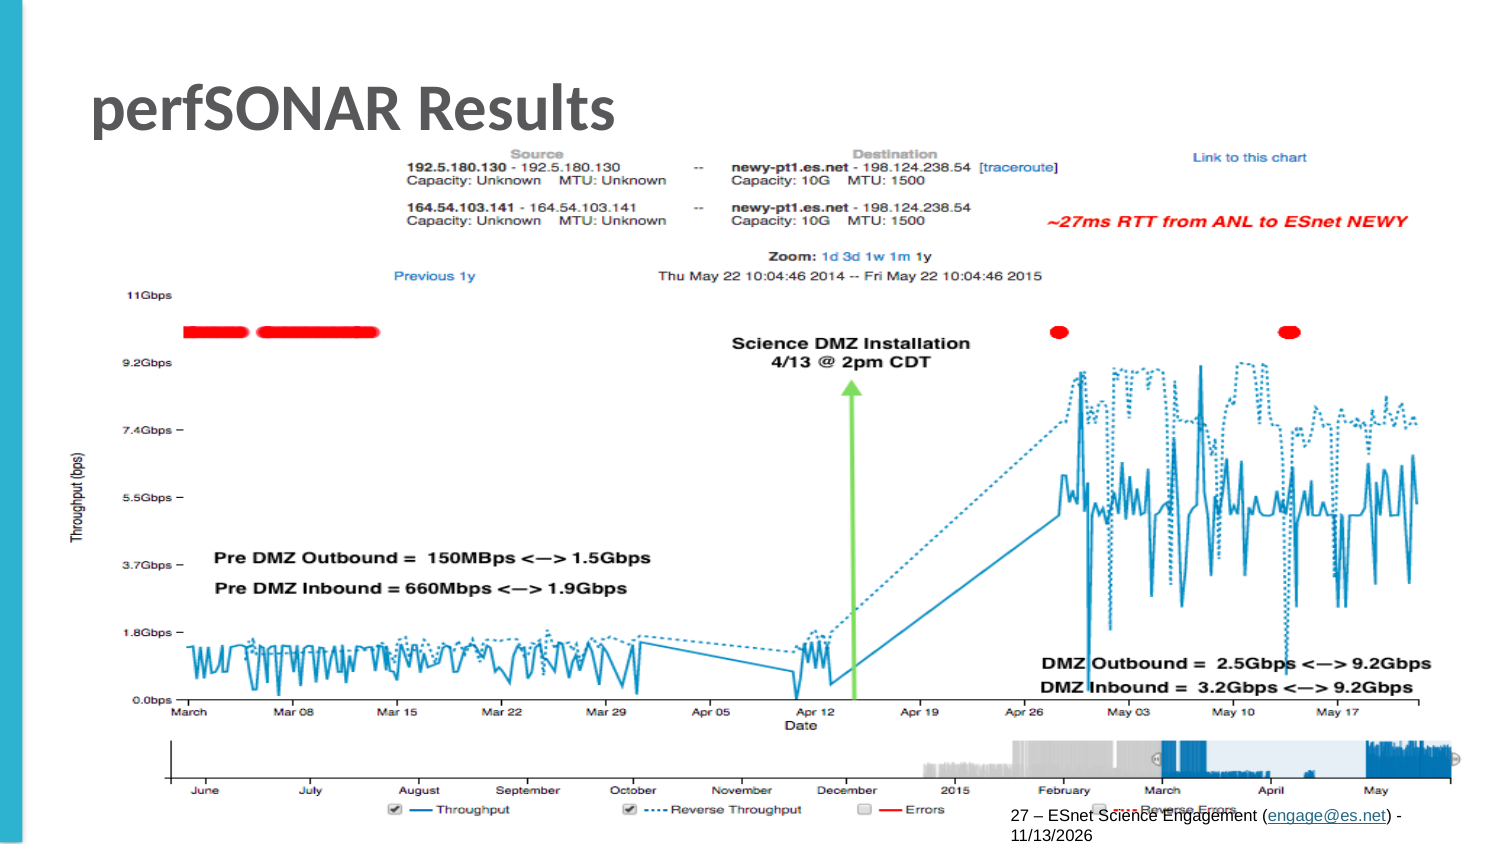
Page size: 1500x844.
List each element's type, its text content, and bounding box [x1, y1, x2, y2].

picture [59, 140, 1485, 844]
title perfSONAR Results [75, 33, 1425, 139]
